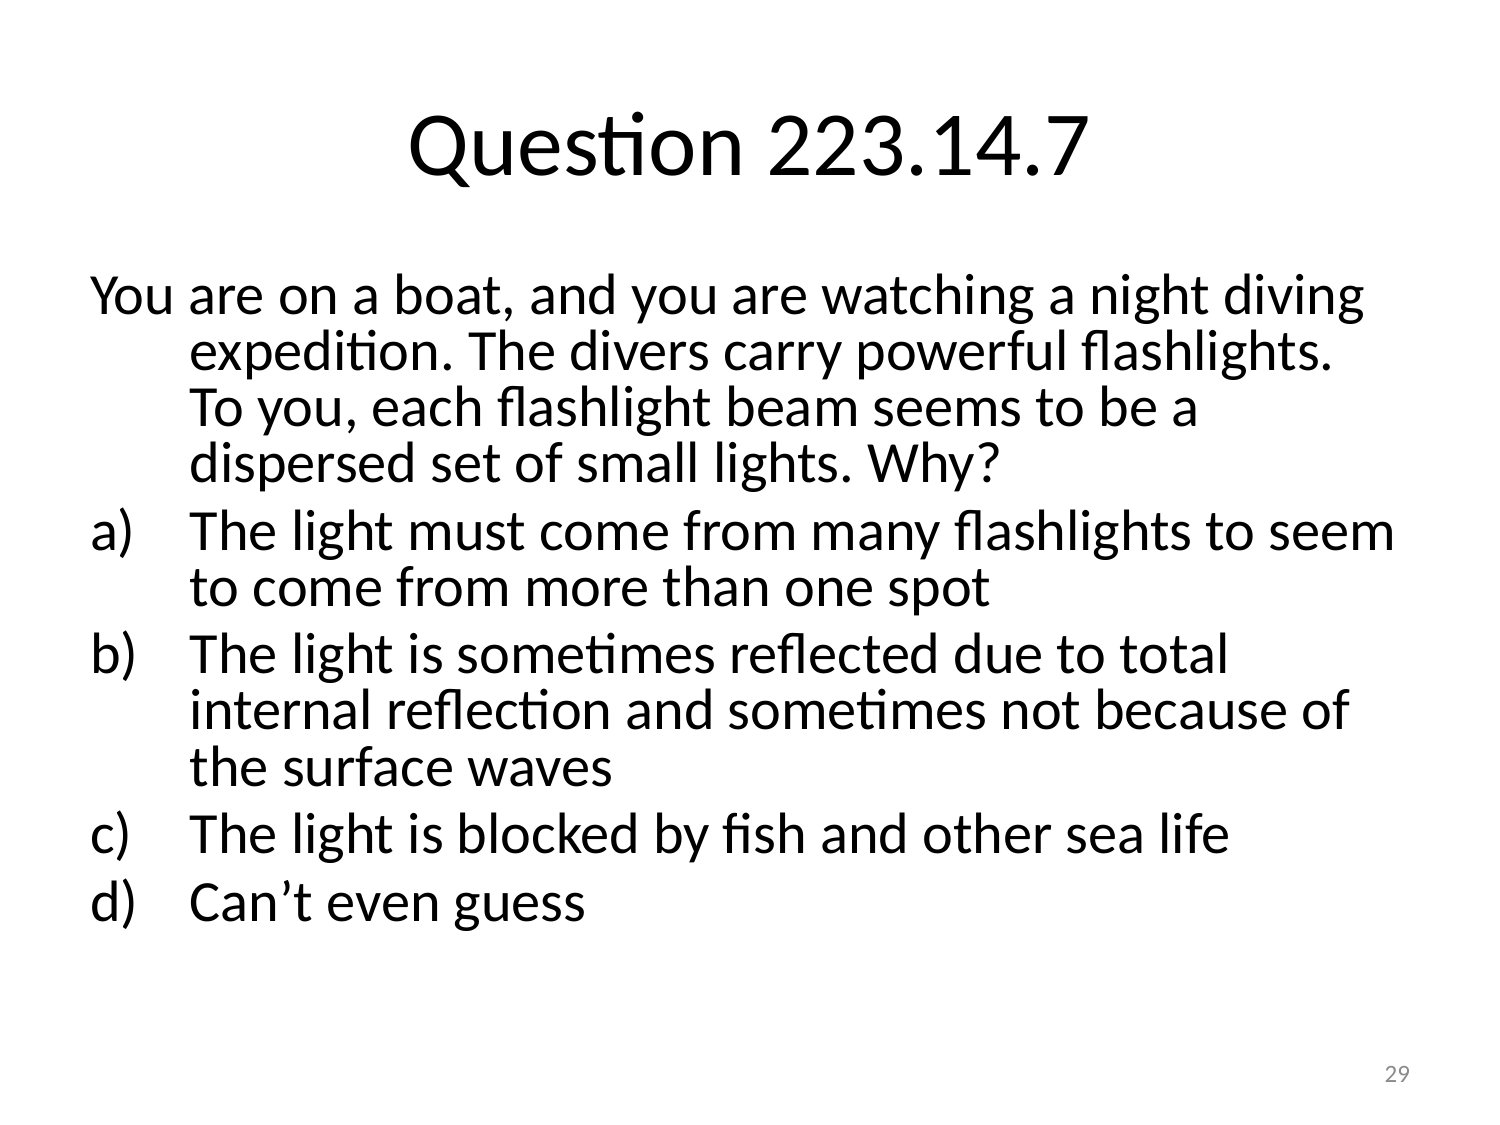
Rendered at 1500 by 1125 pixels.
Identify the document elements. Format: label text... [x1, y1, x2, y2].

title Question 223.14.7 [75, 45, 1425, 233]
slide_number 29 [1074, 1042, 1425, 1103]
list You are on a boat, and you are watching a night diving expedition. The divers carry powerful flashlights. To you, each flashlight beam seems to be a dispersed set of small lights. Why? The light must come from many flashlights to seem to come from more than one spot The light is sometimes reflected due to total internal reflection and sometimes not because of the surface waves The light is blocked by fish and other sea life Can’t even guess [75, 262, 1413, 1005]
